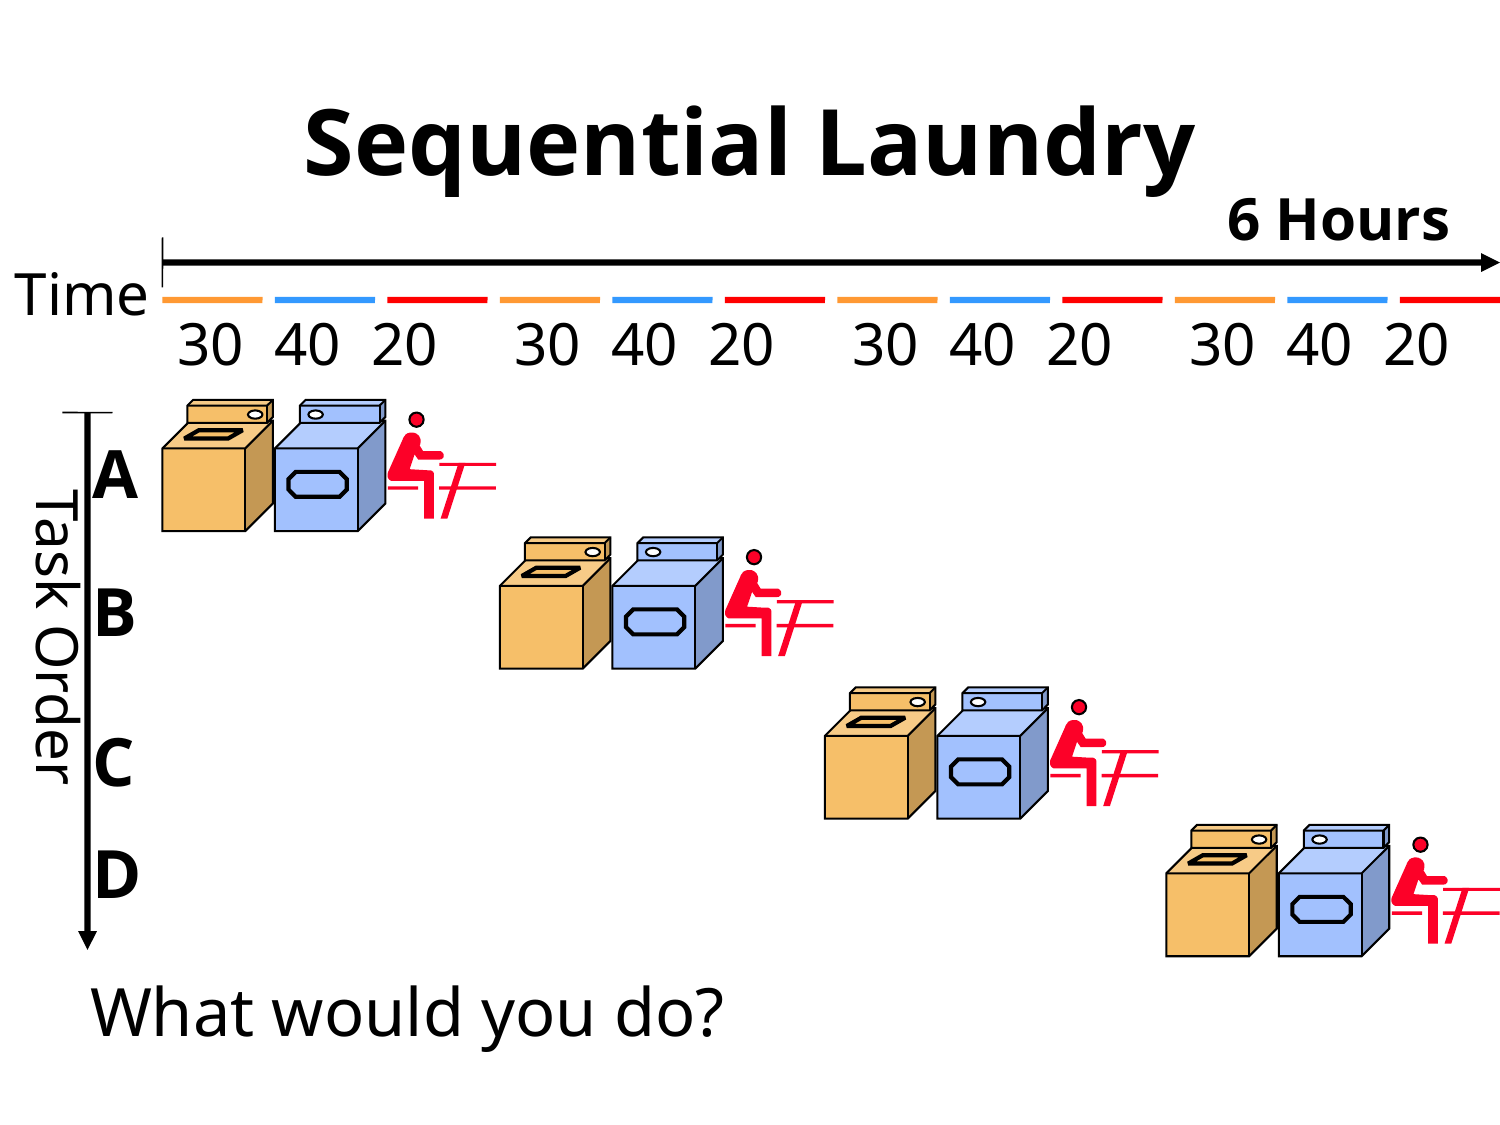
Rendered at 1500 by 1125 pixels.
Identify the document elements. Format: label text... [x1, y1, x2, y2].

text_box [937, 687, 1049, 820]
text_box 30 40 20 [500, 299, 837, 385]
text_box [1278, 824, 1390, 957]
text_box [1049, 699, 1159, 807]
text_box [499, 537, 611, 670]
text_box Time [0, 249, 222, 335]
text_box C [77, 712, 151, 808]
text_box [81, 920, 94, 950]
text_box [824, 687, 936, 820]
text_box 30 40 20 [837, 299, 1175, 385]
title Sequential Laundry [75, 45, 1425, 233]
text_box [387, 412, 497, 520]
text_box D [78, 824, 158, 920]
text_box B [78, 562, 153, 658]
text_box Task Order [1, 474, 102, 814]
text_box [162, 399, 274, 532]
text_box [222, 260, 1500, 269]
text_box 30 40 20 [162, 299, 500, 385]
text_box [274, 399, 386, 532]
list What would you do? [75, 962, 1425, 1068]
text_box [612, 537, 724, 670]
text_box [724, 549, 834, 657]
text_box A [78, 424, 154, 520]
text_box 6 Hours [1212, 174, 1500, 260]
text_box 30 40 20 [1175, 299, 1500, 385]
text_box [1166, 824, 1277, 957]
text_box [1391, 837, 1500, 945]
